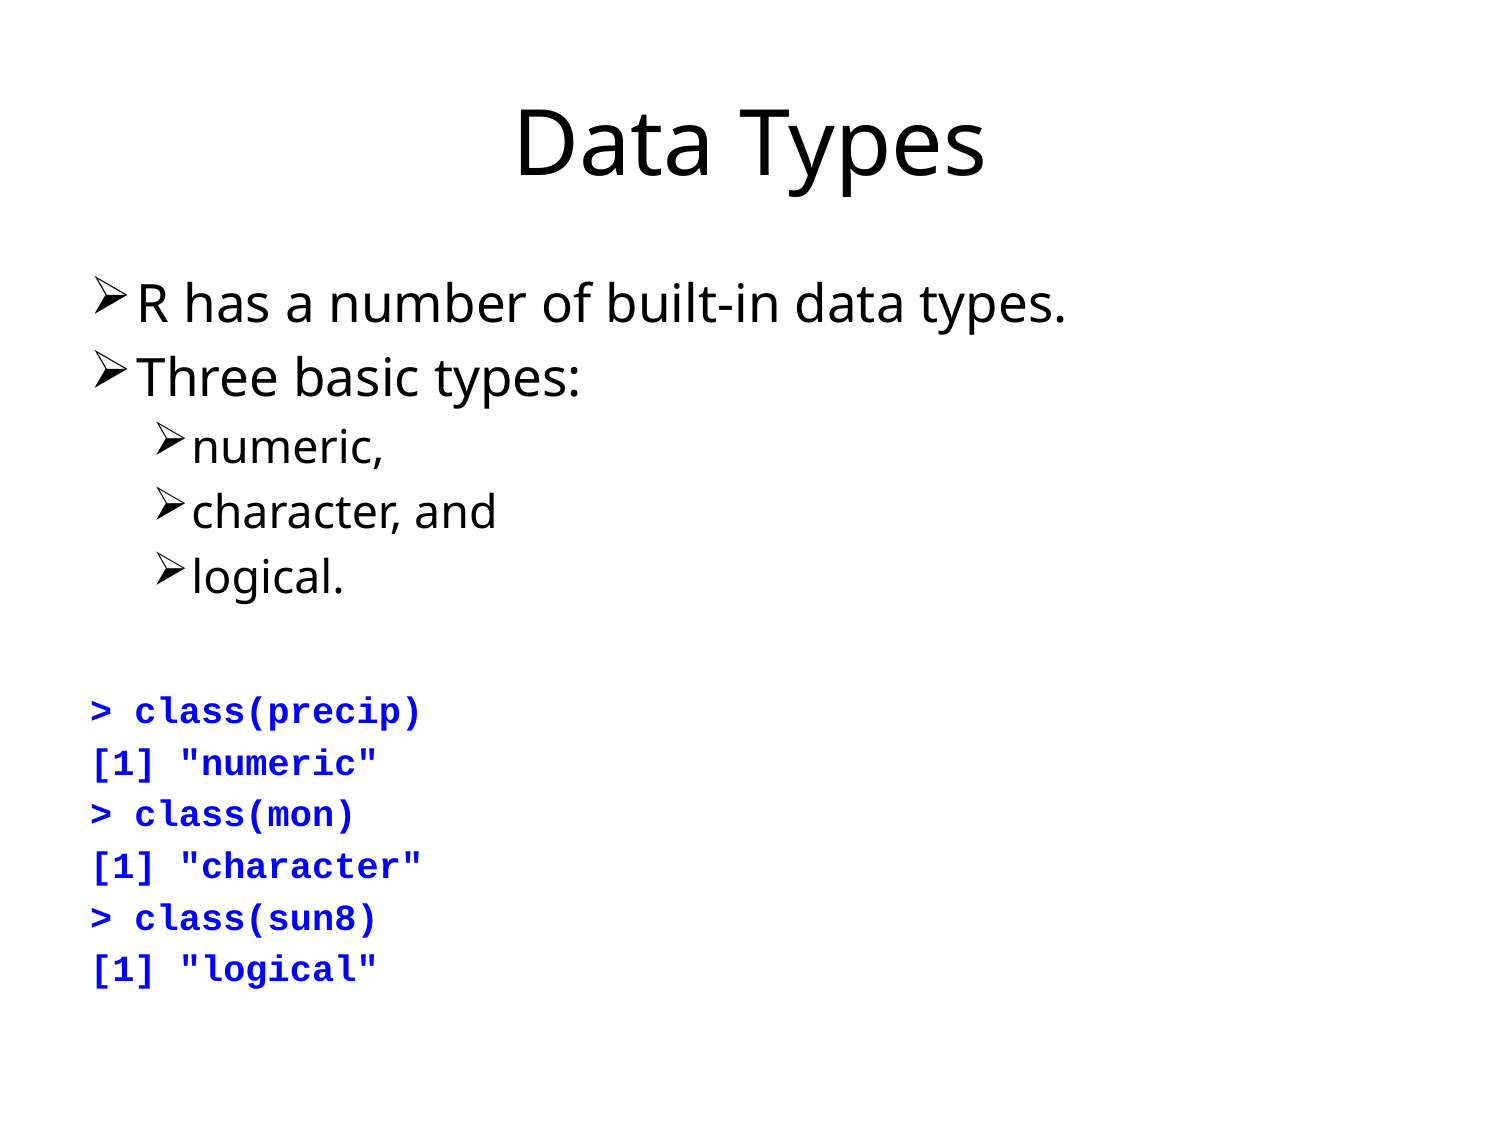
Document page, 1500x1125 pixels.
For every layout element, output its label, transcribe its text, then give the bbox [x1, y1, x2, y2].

title Data Types [75, 45, 1425, 233]
list R has a number of built-in data types. Three basic types: numeric, character, and logical. > class(precip) [1] "numeric" > class(mon) [1] "character" > class(sun8) [1] "logical" [75, 262, 1425, 1005]
